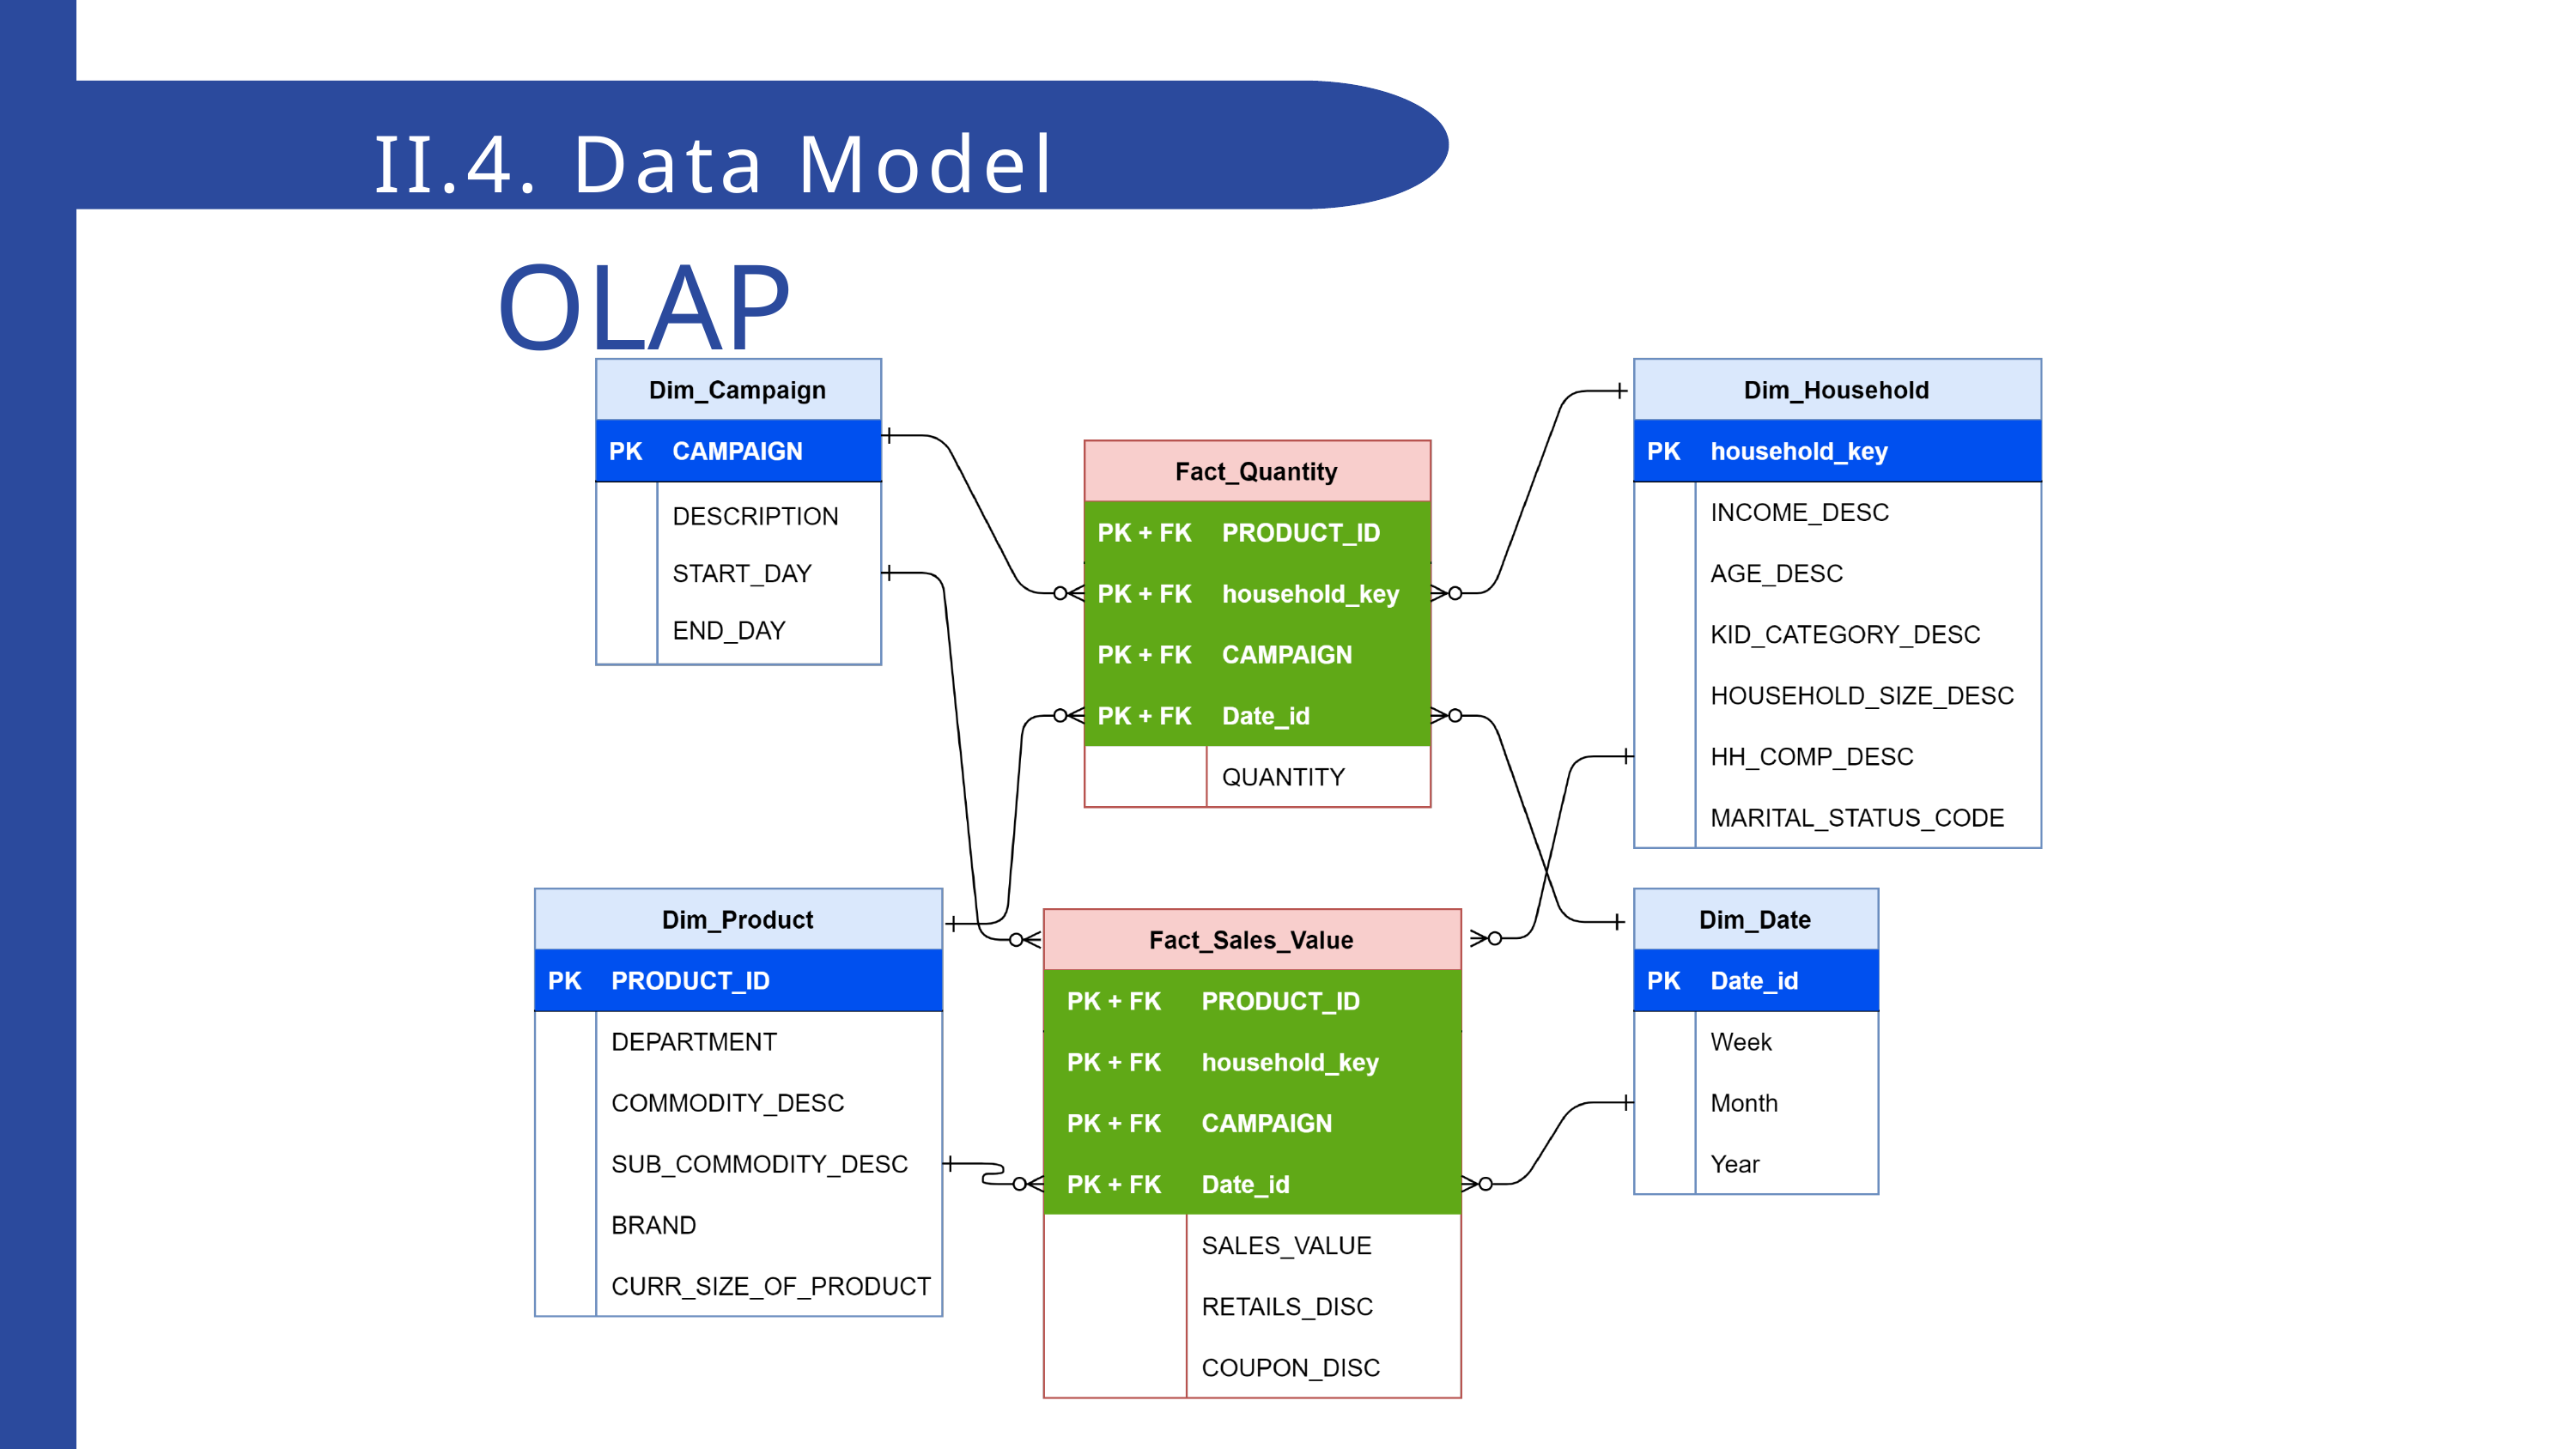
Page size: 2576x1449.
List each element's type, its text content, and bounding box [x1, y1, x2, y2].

text_box II.4. Data Model [76, 77, 677, 209]
picture [513, 337, 2063, 1419]
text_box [677, 0, 807, 337]
text_box II.4. Data Model [807, 77, 1352, 209]
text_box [0, 0, 76, 1449]
text_box OLAP [481, 225, 677, 380]
